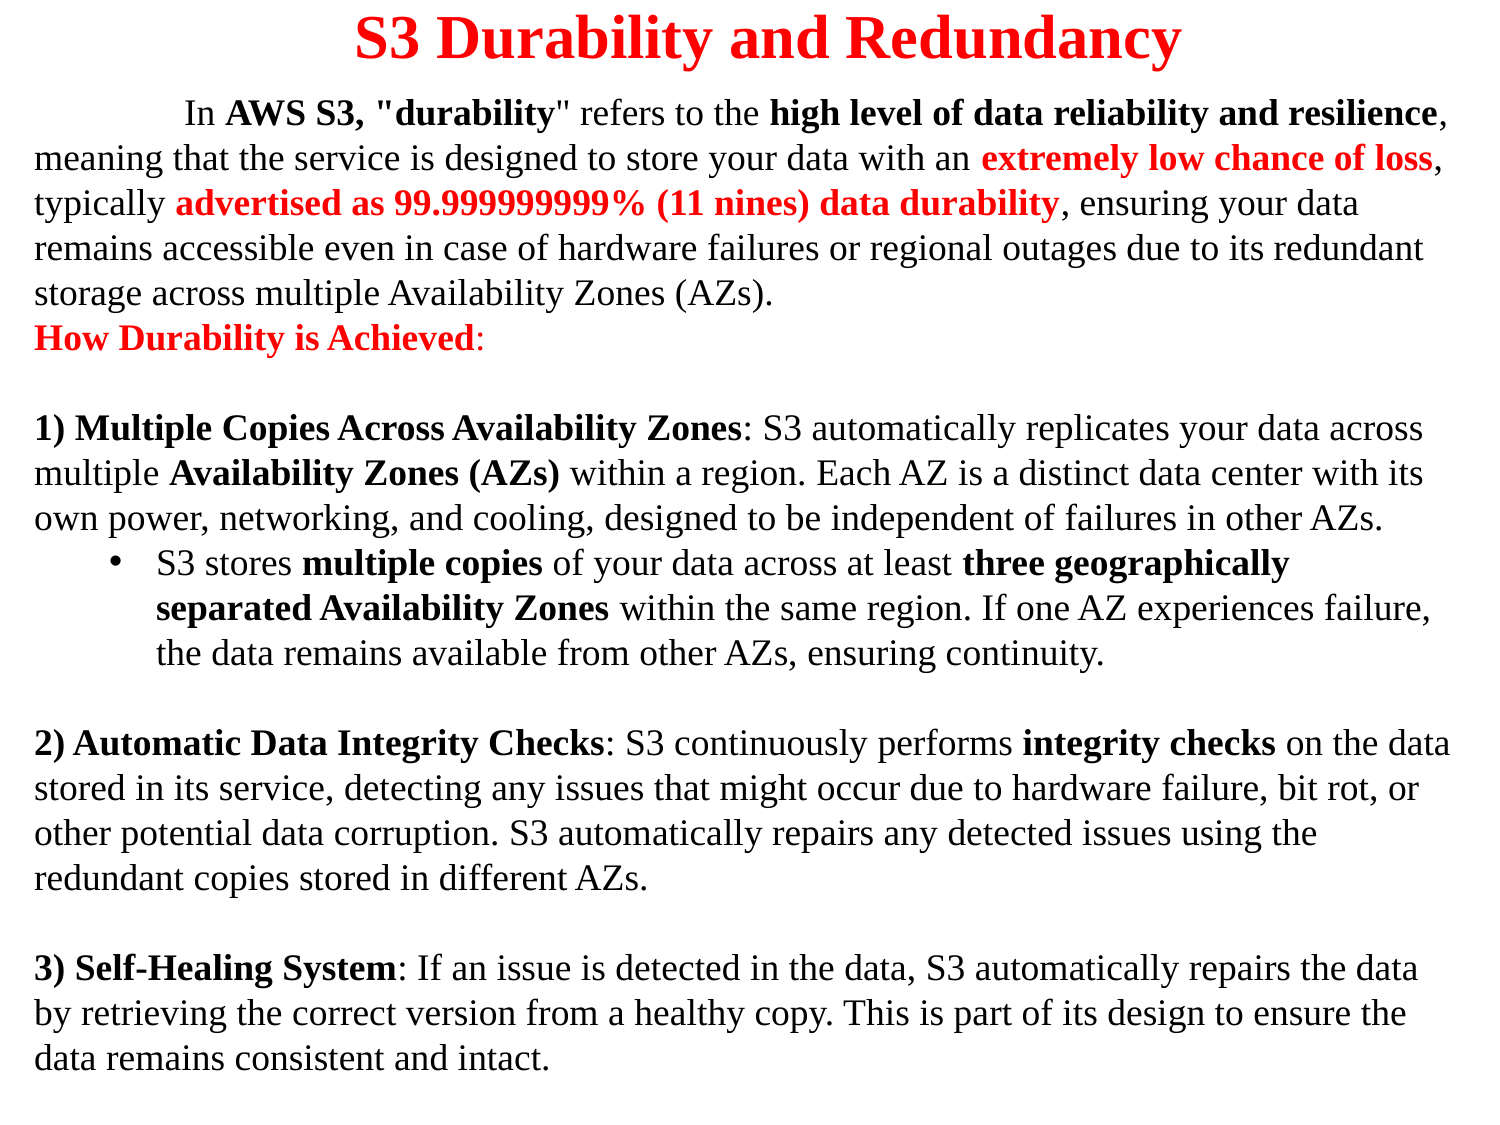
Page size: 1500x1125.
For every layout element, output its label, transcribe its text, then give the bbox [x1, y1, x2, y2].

text_box S3 Durability and Redundancy [340, 0, 1215, 79]
text_box In AWS S3, "durability" refers to the high level of data reliability and resilience, meaning that the service is designed to store your data with an extremely low chance of loss, typically advertised as 99.999999999% (11 nines) data durability, ensuring your data remains accessible even in case of hardware failures or regional outages due to its redundant storage across multiple Availability Zones (AZs). How Durability is Achieved: 1) Multiple Copies Across Availability Zones: S3 automatically replicates your data across multiple Availability Zones (AZs) within a region. Each AZ is a distinct data center with its own power, networking, and cooling, designed to be independent of failures in other AZs. S3 stores multiple copies of your data across at least three geographically separated Availability Zones within the same region. If one AZ experiences failure, the data remains available from other AZs, ensuring continuity. 2) Automatic Data Integrity Checks: S3 continuously performs integrity checks on the data stored in its service, detecting any issues that might occur due to hardware failure, bit rot, or other potential data corruption. S3 automatically repairs any detected issues using the redundant copies stored in different AZs. 3) Self-Healing System: If an issue is detected in the data, S3 automatically repairs the data by retrieving the correct version from a healthy copy. This is part of its design to ensure the data remains consistent and intact. [19, 80, 1468, 1125]
